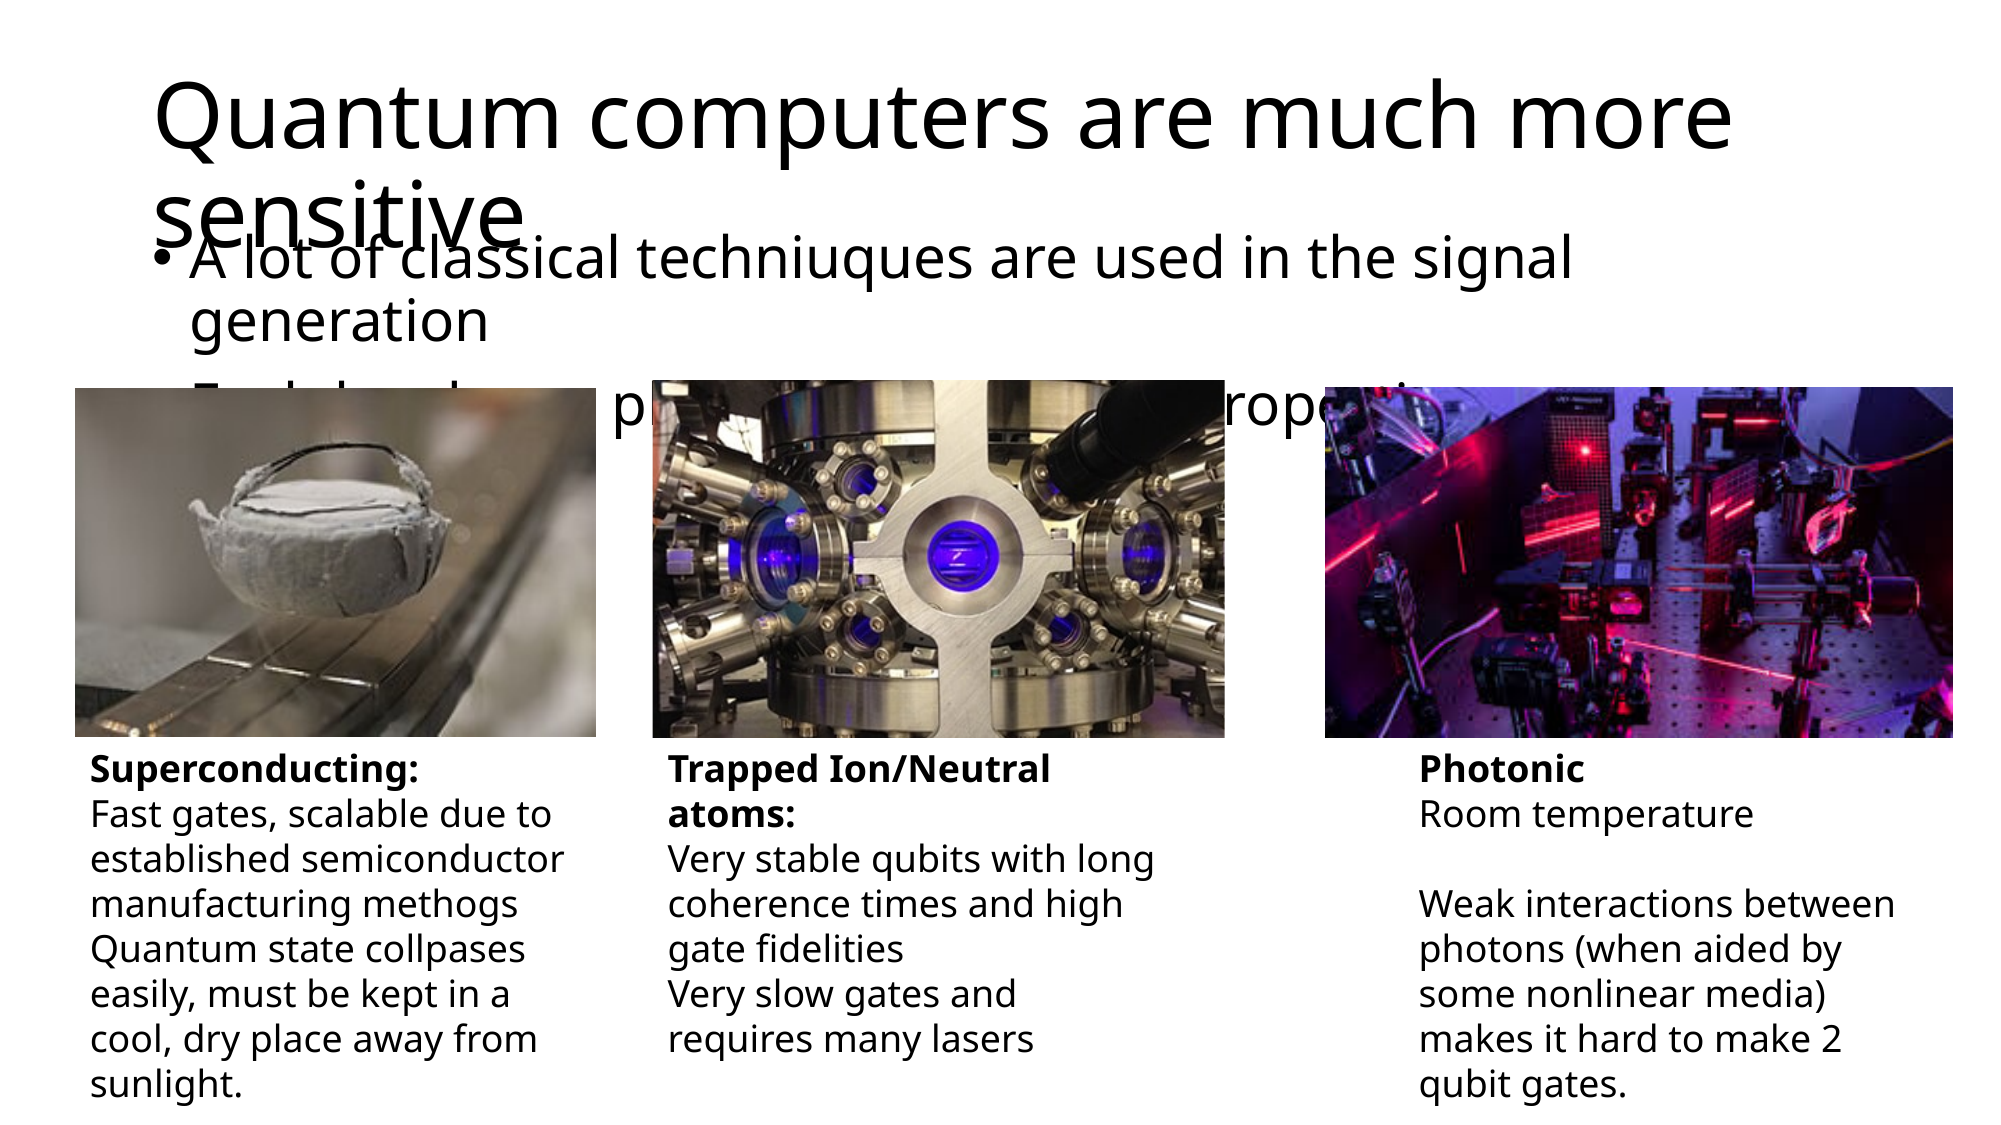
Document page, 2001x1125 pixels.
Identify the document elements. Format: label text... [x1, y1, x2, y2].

text_box Trapped Ion/Neutral atoms: Very stable qubits with long coherence times and high gate fidelities Very slow gates and requires many lasers [652, 739, 1174, 1068]
list A lot of classical techniuques are used in the signal generation Each hardware platform has its own properties [137, 220, 1863, 439]
text_box Photonic Room temperature Weak interactions between photons (when aided by some nonlinear media) makes it hard to make 2 qubit gates. [1404, 739, 1925, 1113]
picture [1324, 386, 1953, 739]
text_box Superconducting: Fast gates, scalable due to established semiconductor manufacturing methogs Quantum state collpases easily, must be kept in a cool, dry place away from sunlight. [75, 737, 596, 1113]
picture [652, 380, 1226, 739]
title Quantum computers are much more sensitive [137, 59, 1863, 220]
picture [74, 387, 597, 737]
